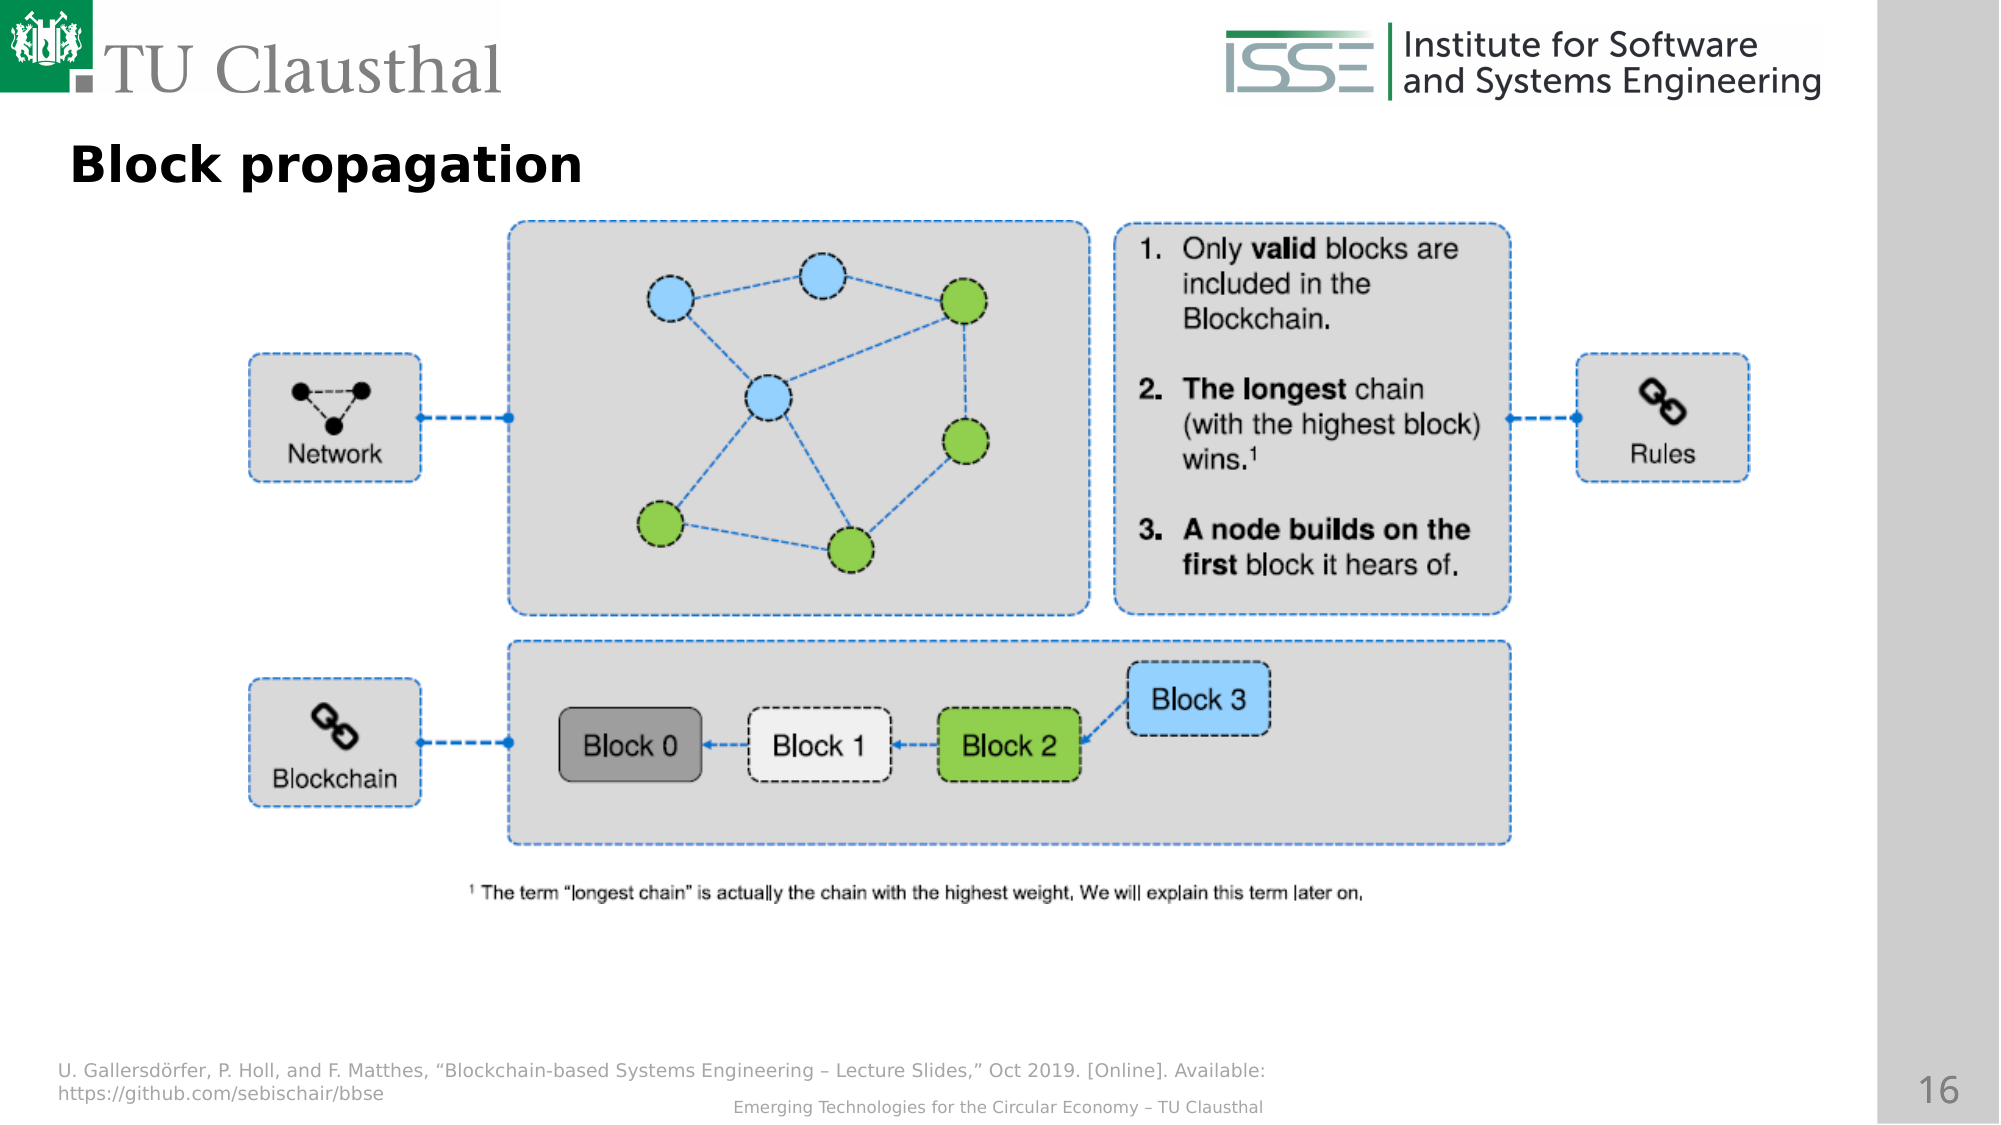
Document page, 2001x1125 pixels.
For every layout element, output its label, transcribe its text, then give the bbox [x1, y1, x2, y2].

text_box U. Gallersdörfer, P. Holl, and F. Matthes, “Blockchain-based Systems Engineering – Lecture Slides,” Oct 2019. [Online]. Available: https://github.com/sebischair/bbse [43, 1051, 1521, 1112]
picture [1218, 22, 1826, 107]
text_box Block propagation [55, 125, 1818, 207]
picture [248, 220, 1751, 904]
picture [0, 0, 501, 93]
